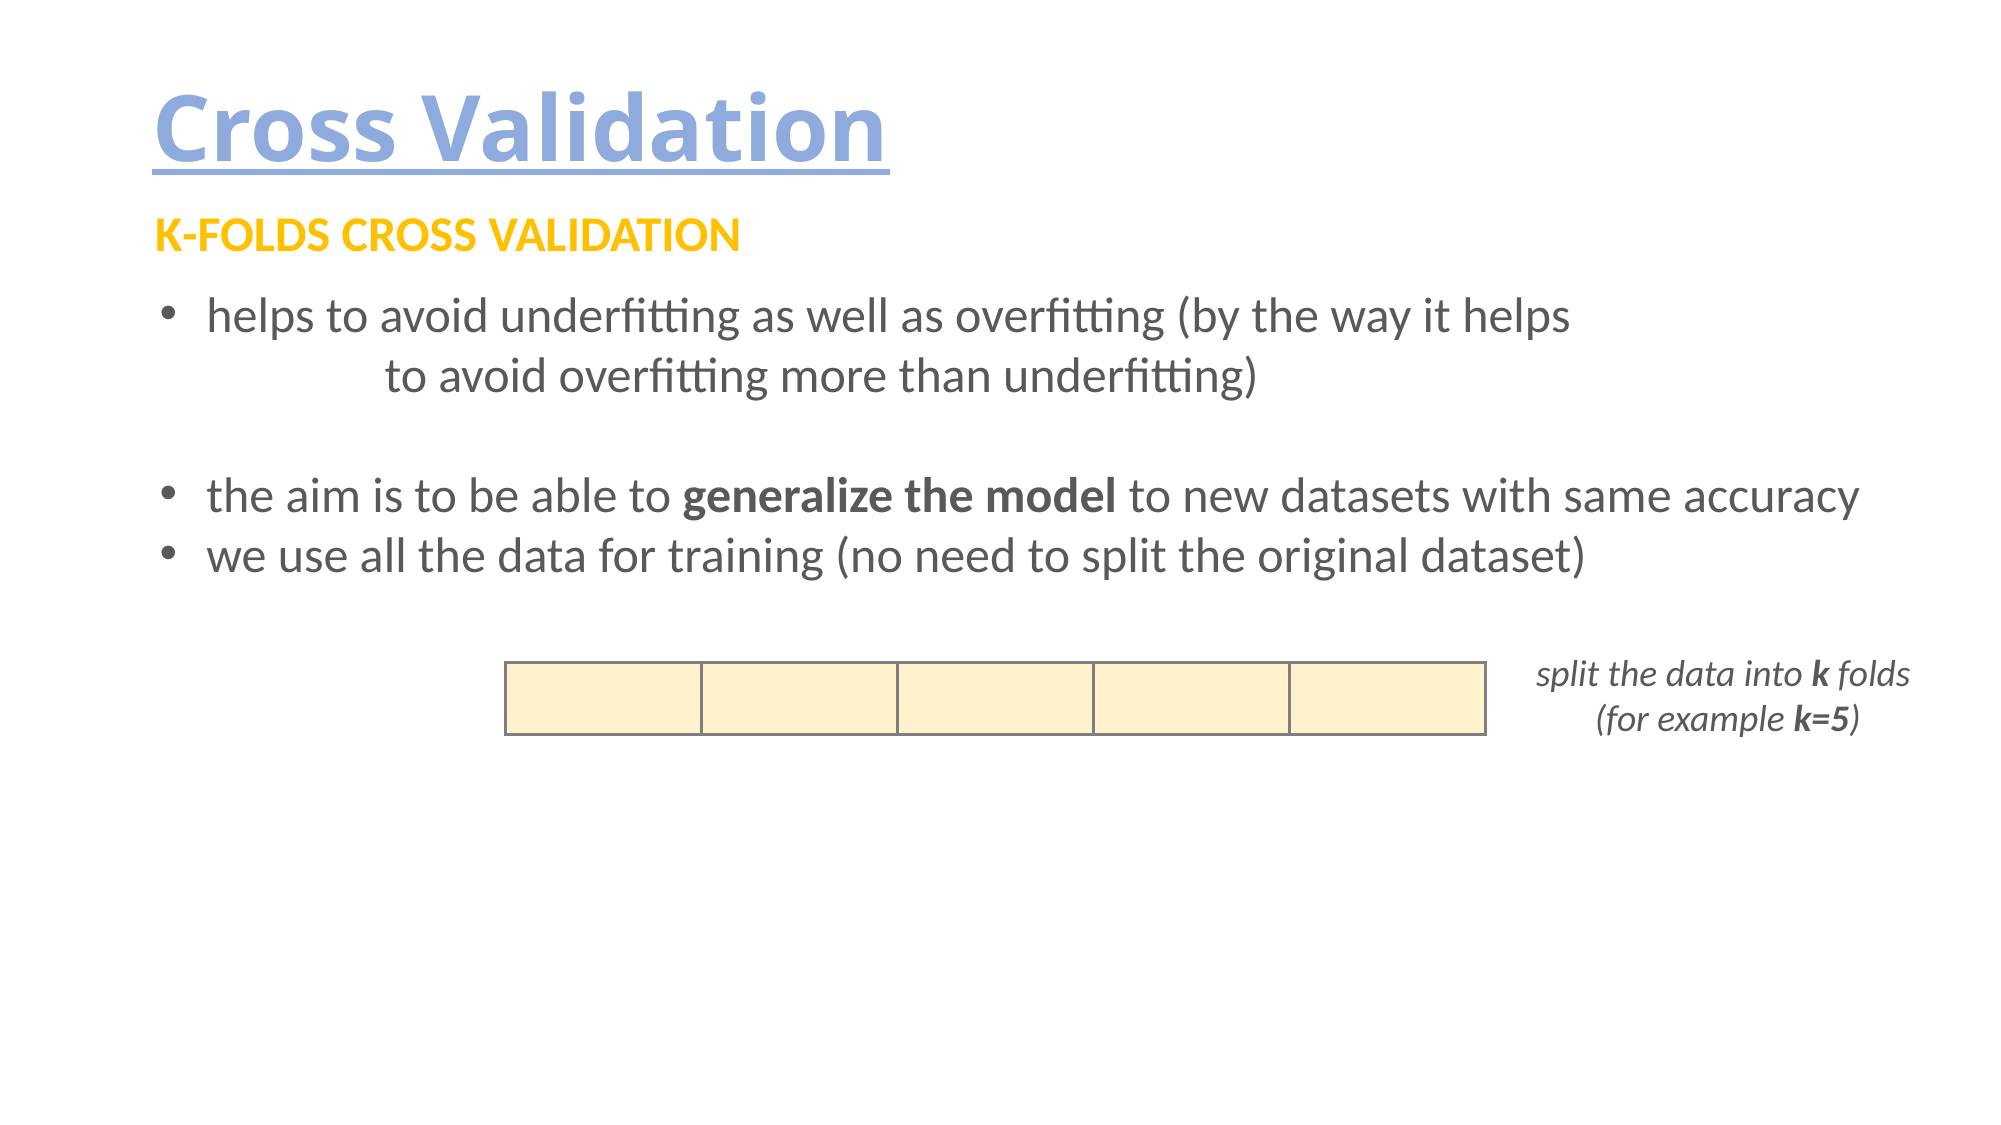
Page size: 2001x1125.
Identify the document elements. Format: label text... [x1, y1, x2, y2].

text_box [1289, 662, 1487, 735]
text_box [700, 662, 896, 735]
text_box helps to avoid underfitting as well as overfitting (by the way it helps to avoid overfitting more than underfitting) the aim is to be able to generalize the model to new datasets with same accuracy we use all the data for training (no need to split the original dataset) [144, 274, 1876, 590]
title Cross Validation [137, 23, 1863, 241]
text_box [1093, 662, 1289, 735]
text_box split the data into k folds (for example k=5) [1521, 641, 1934, 747]
text_box K-FOLDS CROSS VALIDATION [140, 241, 757, 269]
text_box [504, 662, 700, 735]
text_box [896, 662, 1093, 735]
